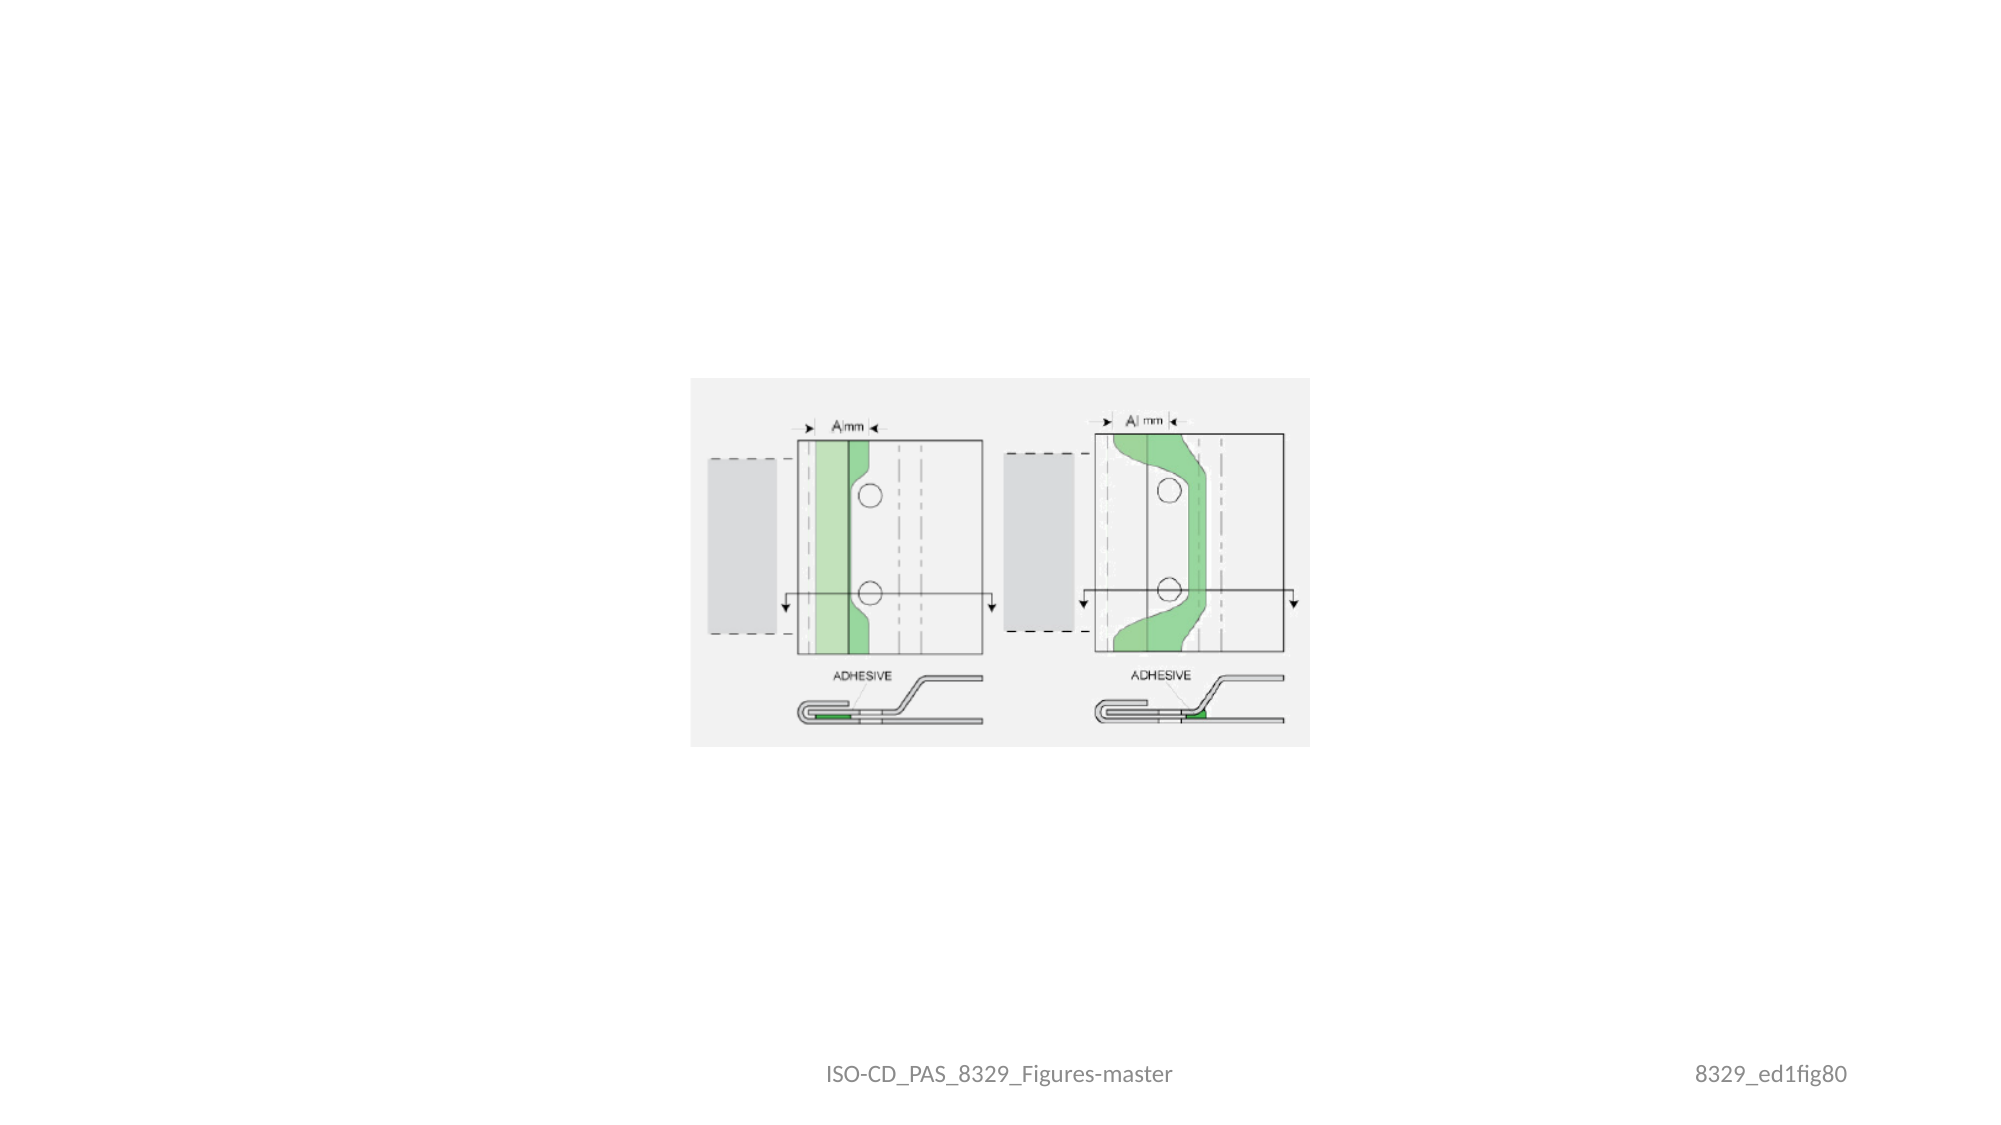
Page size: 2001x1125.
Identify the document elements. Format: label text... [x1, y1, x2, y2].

footer ISO-CD_PAS_8329_Figures-master [662, 1042, 1338, 1103]
slide_number 8329_ed1fig80 [1412, 1042, 1863, 1103]
picture [689, 378, 1310, 747]
